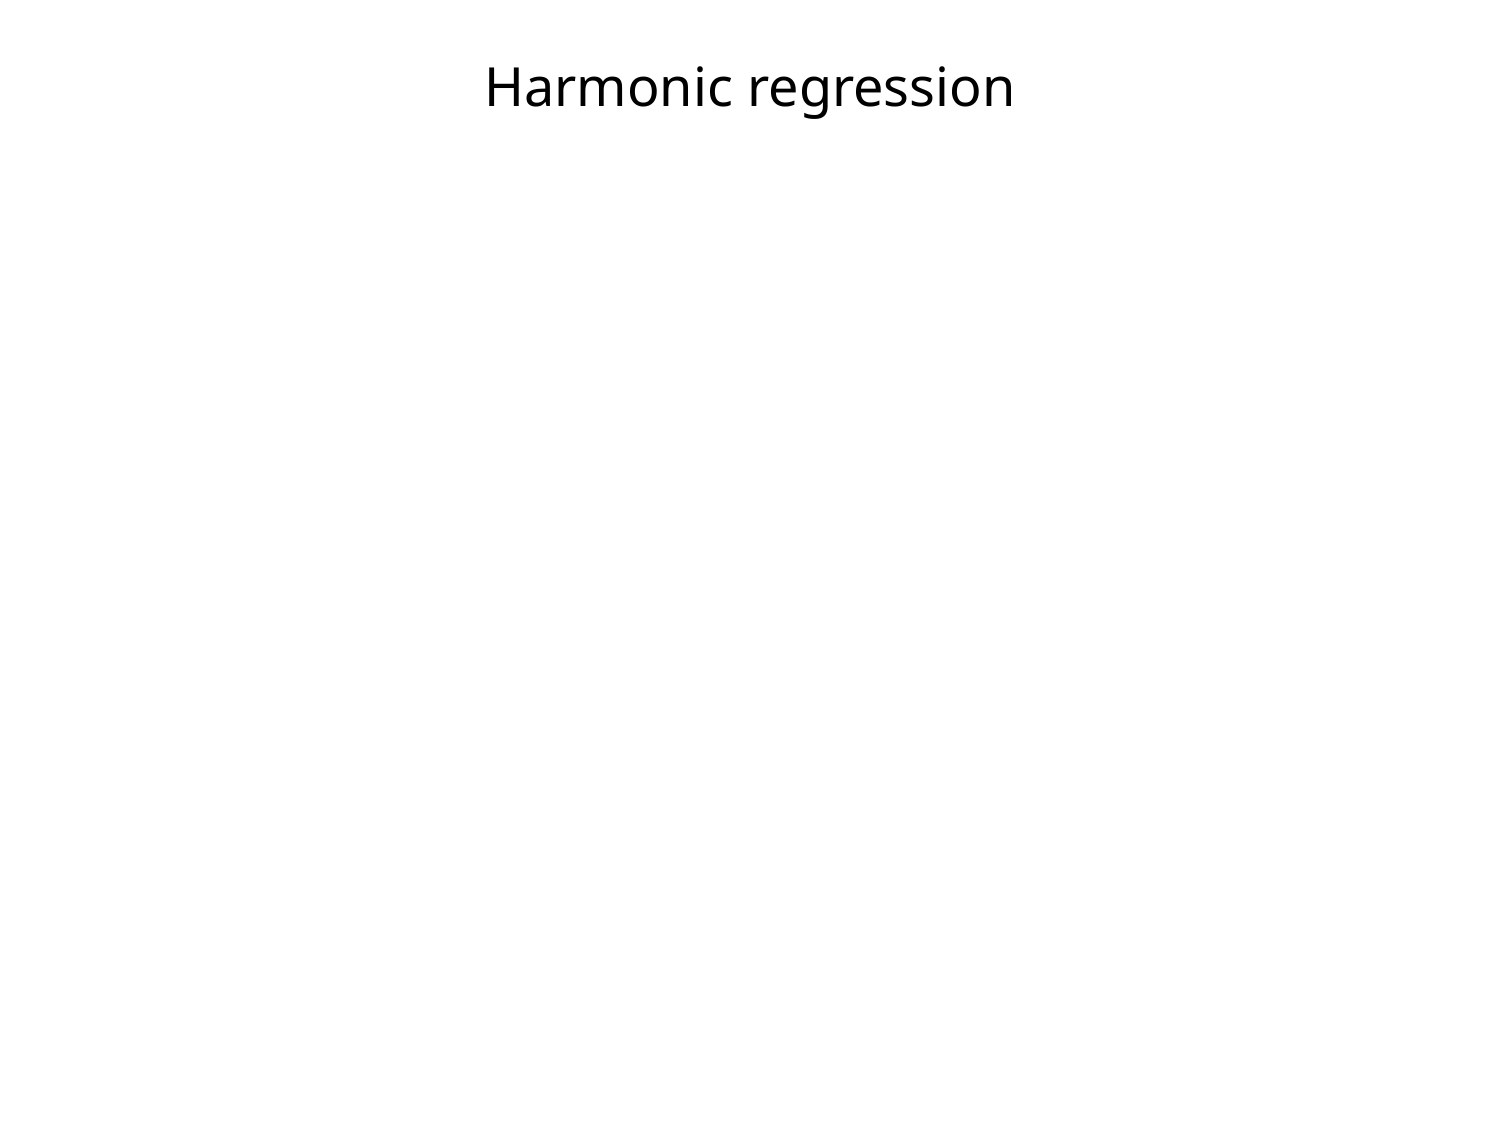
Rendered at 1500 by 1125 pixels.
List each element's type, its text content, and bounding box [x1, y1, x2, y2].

title Harmonic regression [75, 45, 1425, 125]
